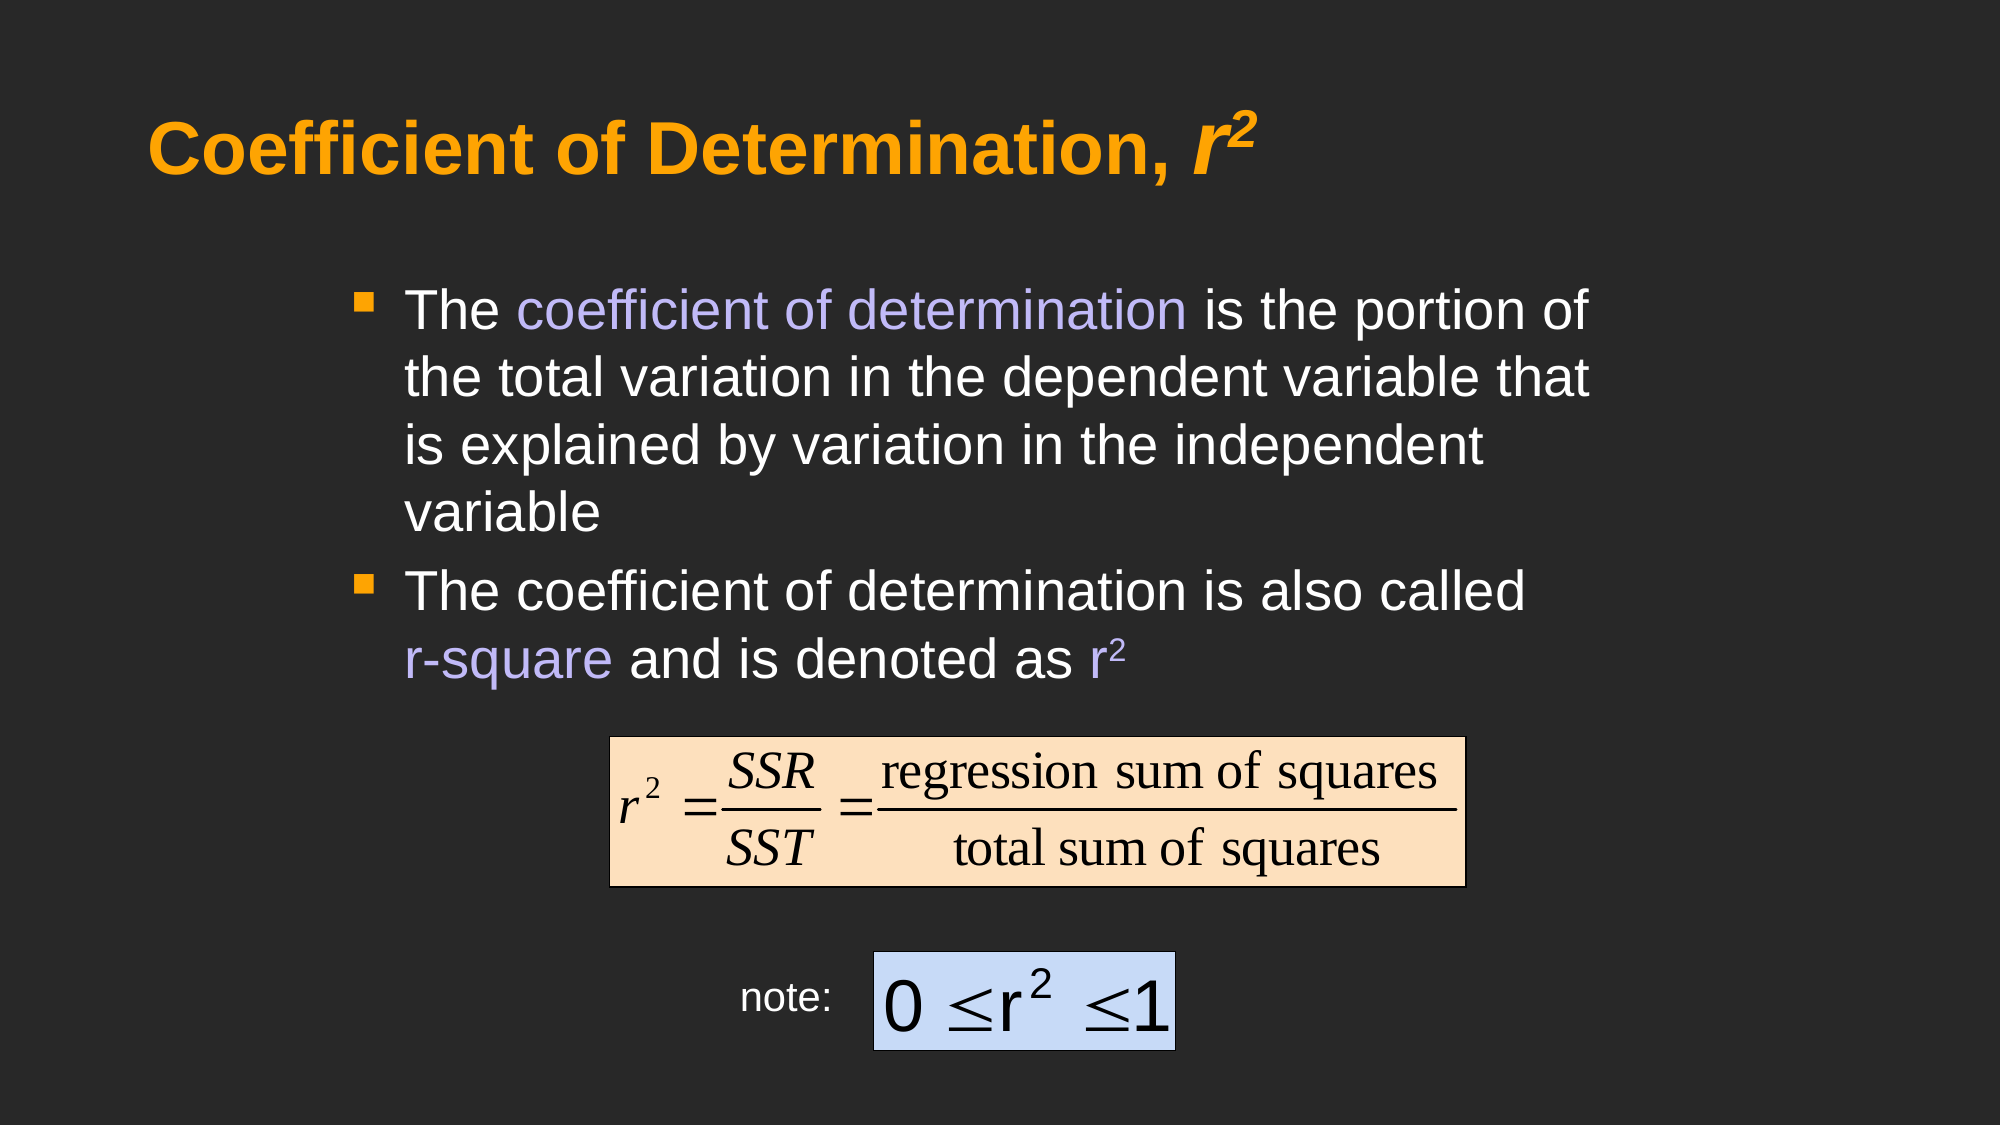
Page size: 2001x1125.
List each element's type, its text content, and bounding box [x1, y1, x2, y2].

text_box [610, 737, 1466, 887]
text_box note: [725, 962, 869, 1028]
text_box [874, 951, 1176, 1051]
title Coefficient of Determination, r2 [133, 37, 1867, 200]
list The coefficient of determination is the portion of the total variation in the dependent variable that is explained by variation in the independent variable The coefficient of determination is also called r-square and is denoted as r2 [337, 266, 1650, 1010]
